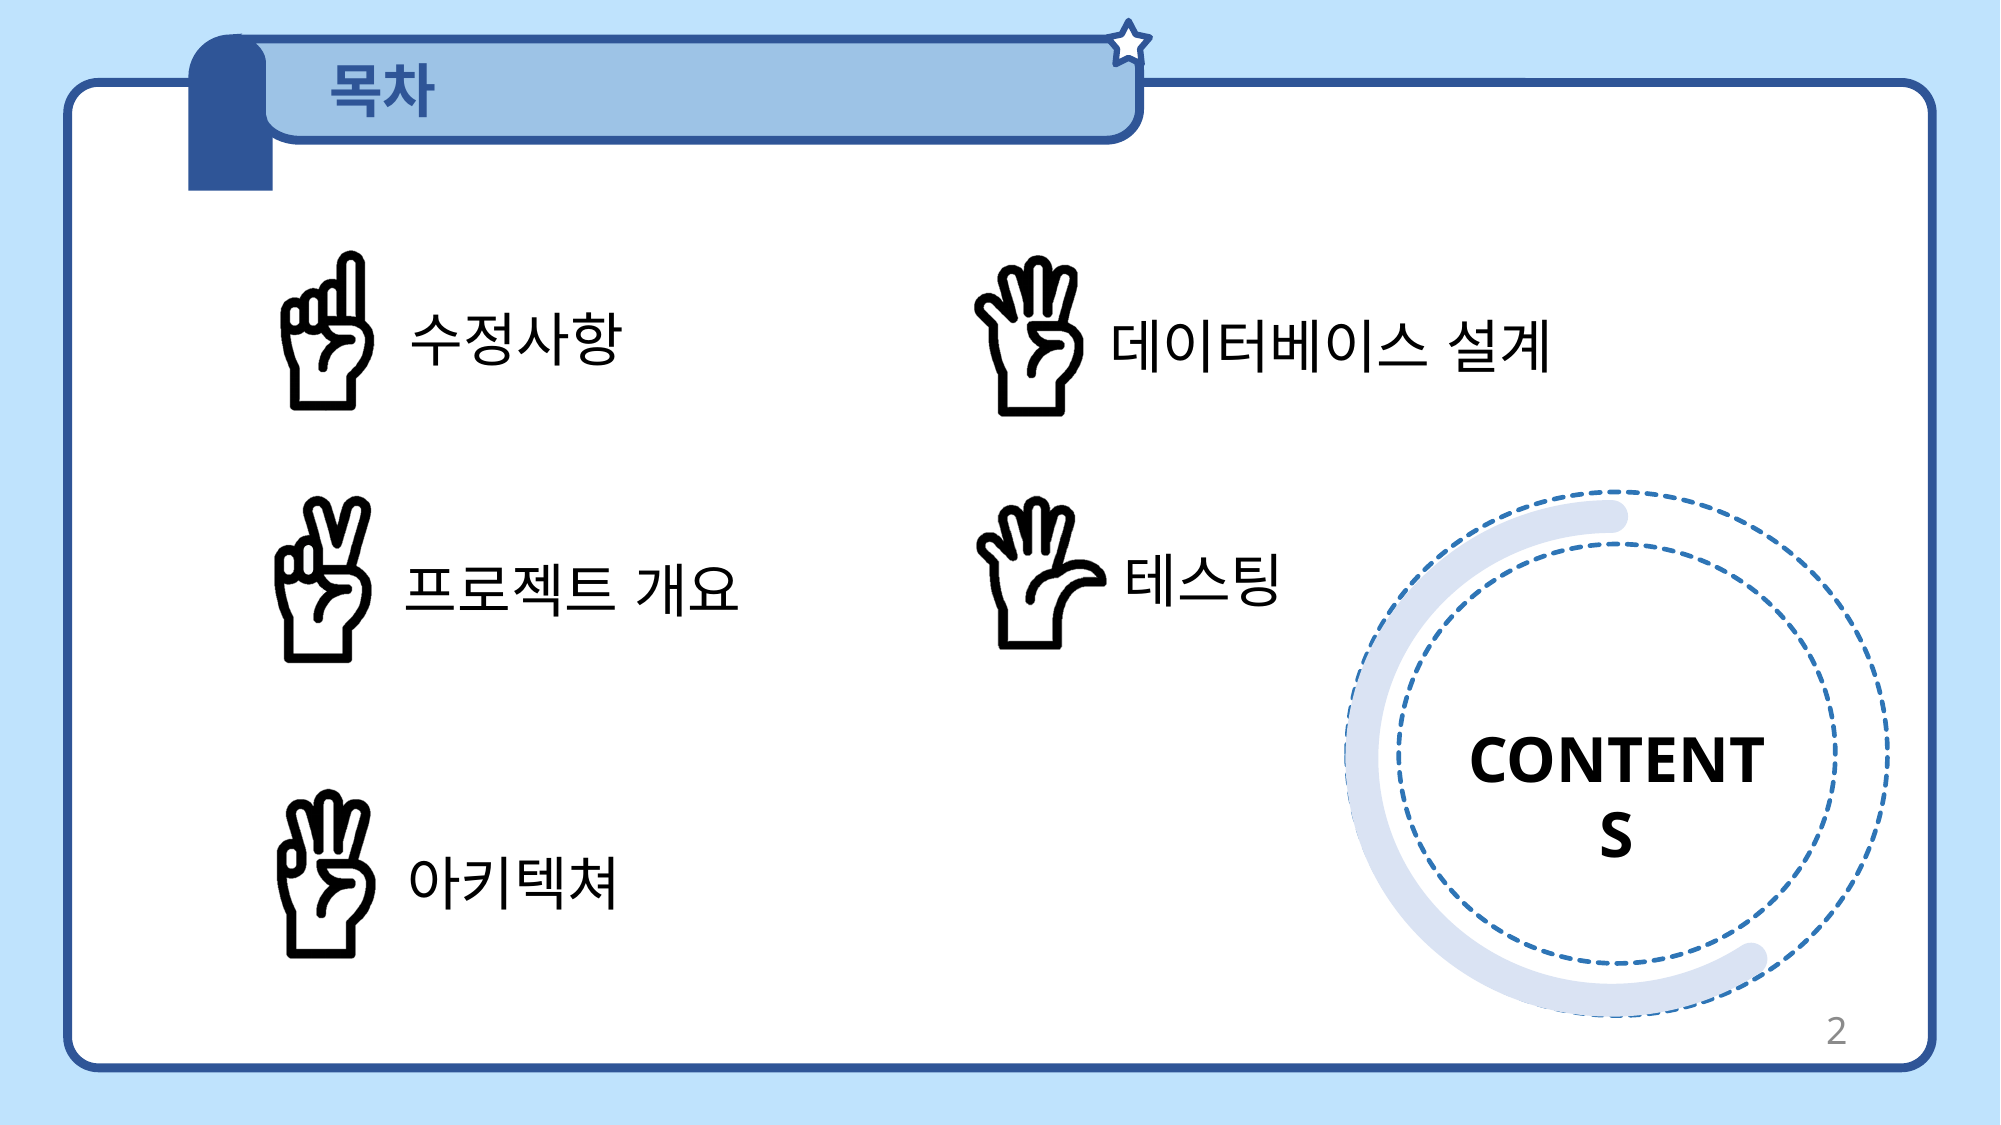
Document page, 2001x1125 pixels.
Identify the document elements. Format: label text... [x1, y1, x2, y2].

slide_number 2 [1412, 1016, 1863, 1063]
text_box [968, 250, 1654, 426]
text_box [1346, 491, 1888, 1016]
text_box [268, 243, 656, 420]
text_box 목차 [238, 37, 1141, 142]
text_box [66, 81, 1934, 1069]
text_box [970, 491, 1406, 659]
text_box [191, 37, 270, 188]
text_box [1106, 19, 1151, 66]
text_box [268, 491, 785, 672]
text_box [268, 785, 654, 965]
